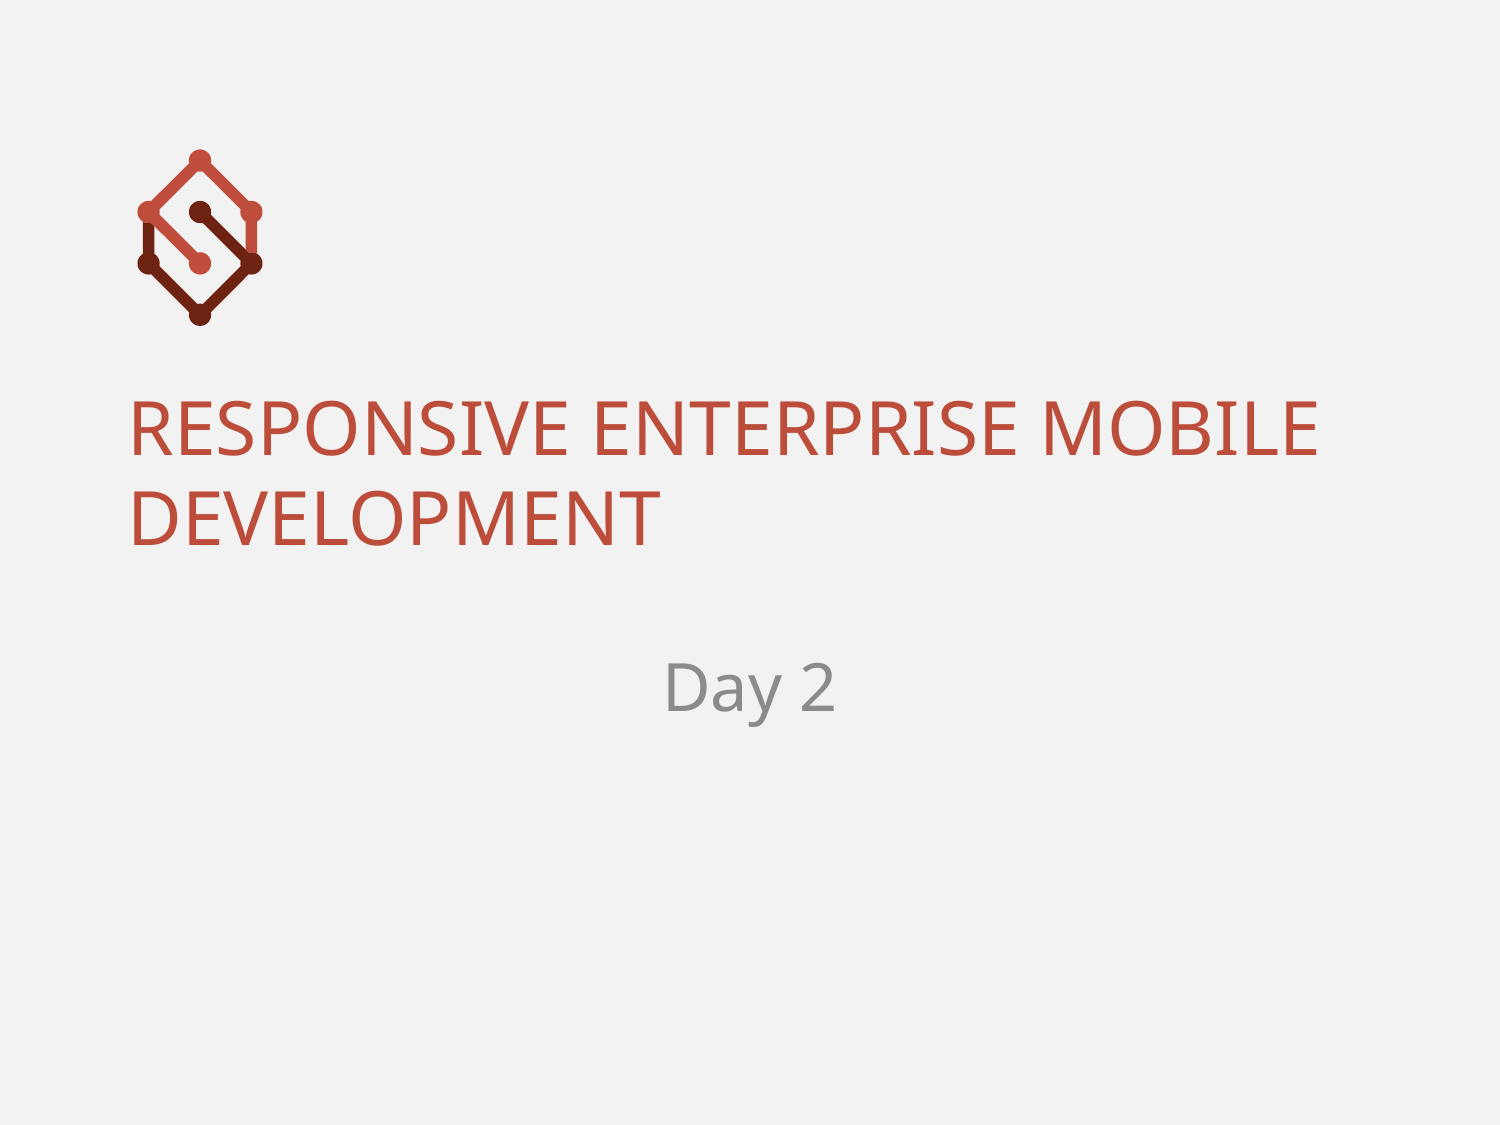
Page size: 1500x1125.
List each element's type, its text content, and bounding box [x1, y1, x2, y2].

subtitle Day 2 [225, 637, 1275, 925]
title Responsive enterprise mobile development [112, 349, 1388, 591]
